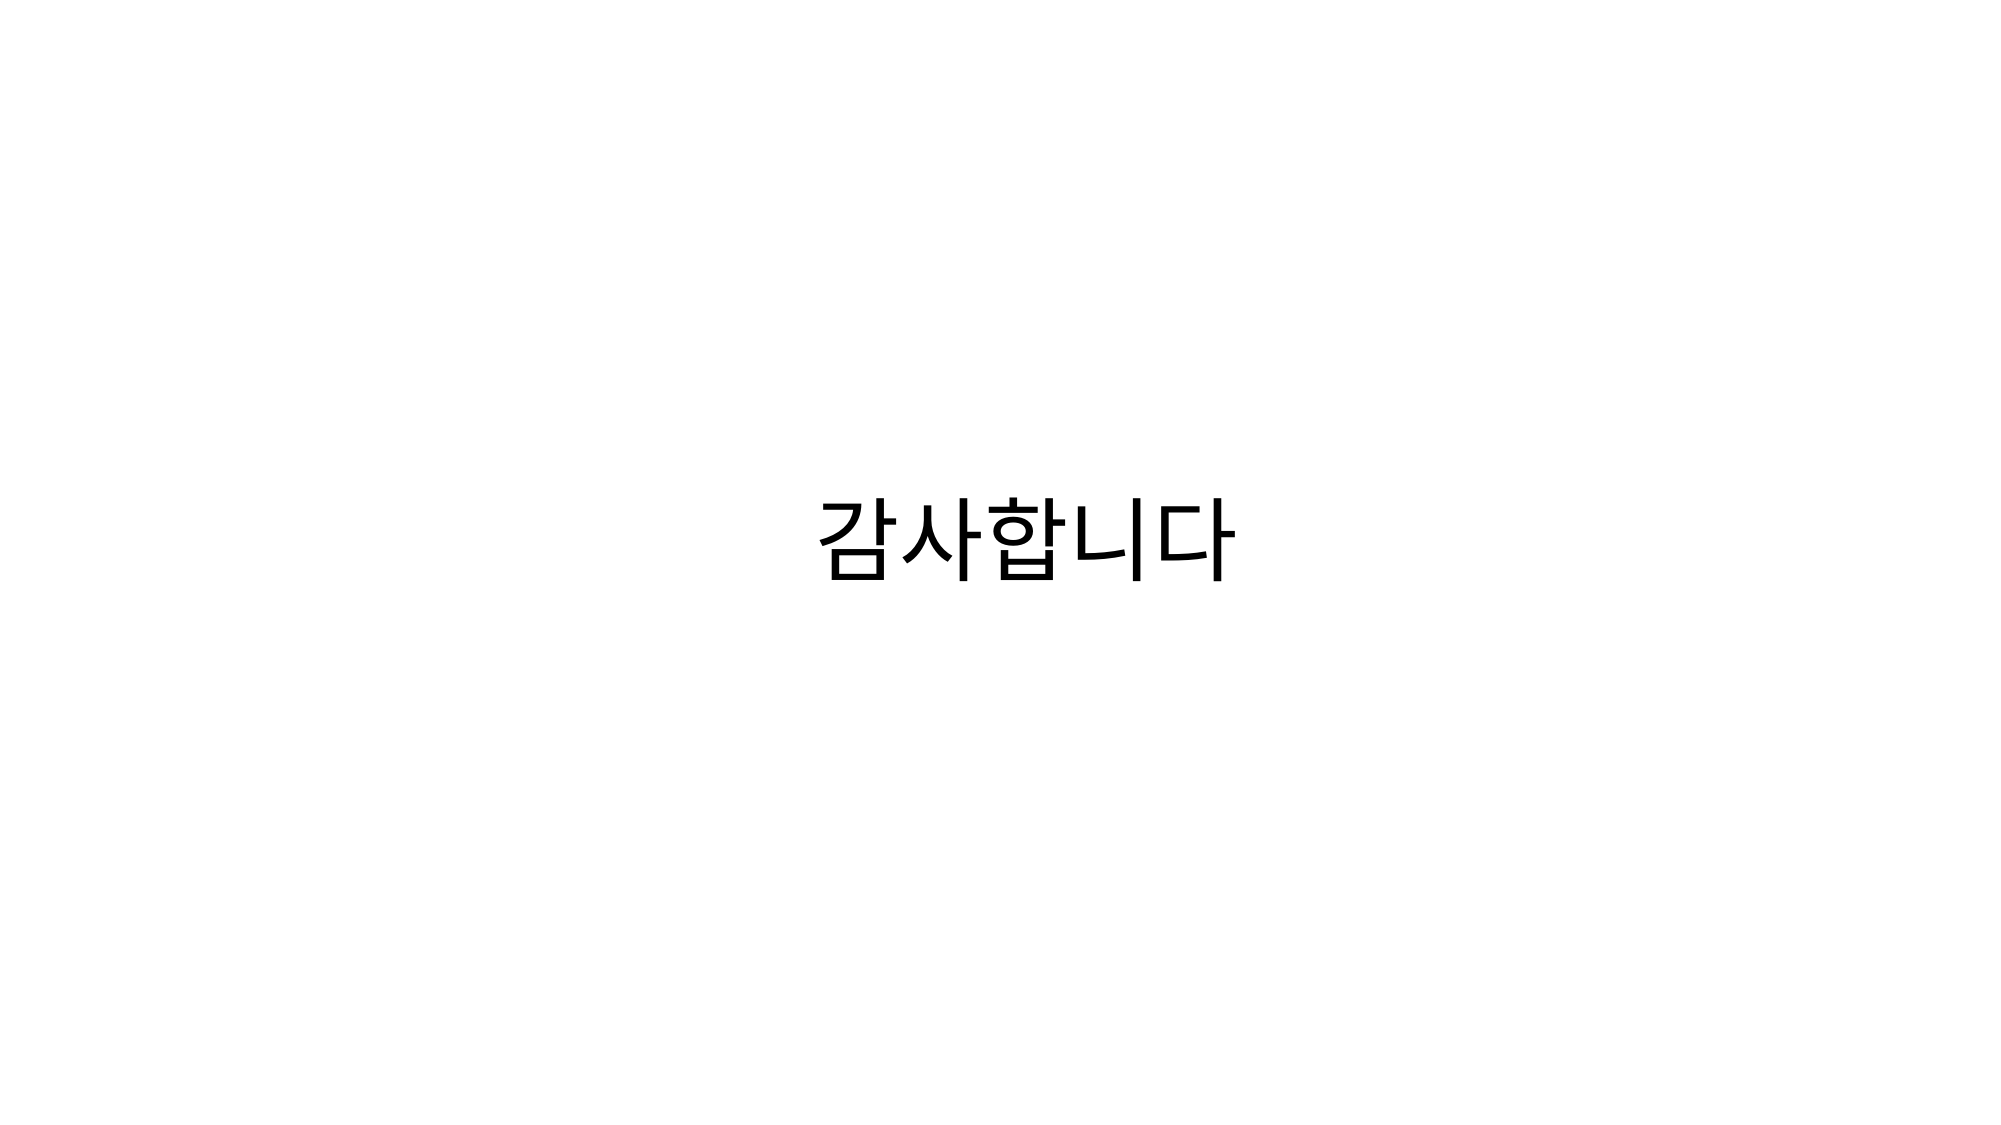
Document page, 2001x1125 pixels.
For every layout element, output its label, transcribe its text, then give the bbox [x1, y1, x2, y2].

title 감사합니다 [800, 435, 1749, 654]
